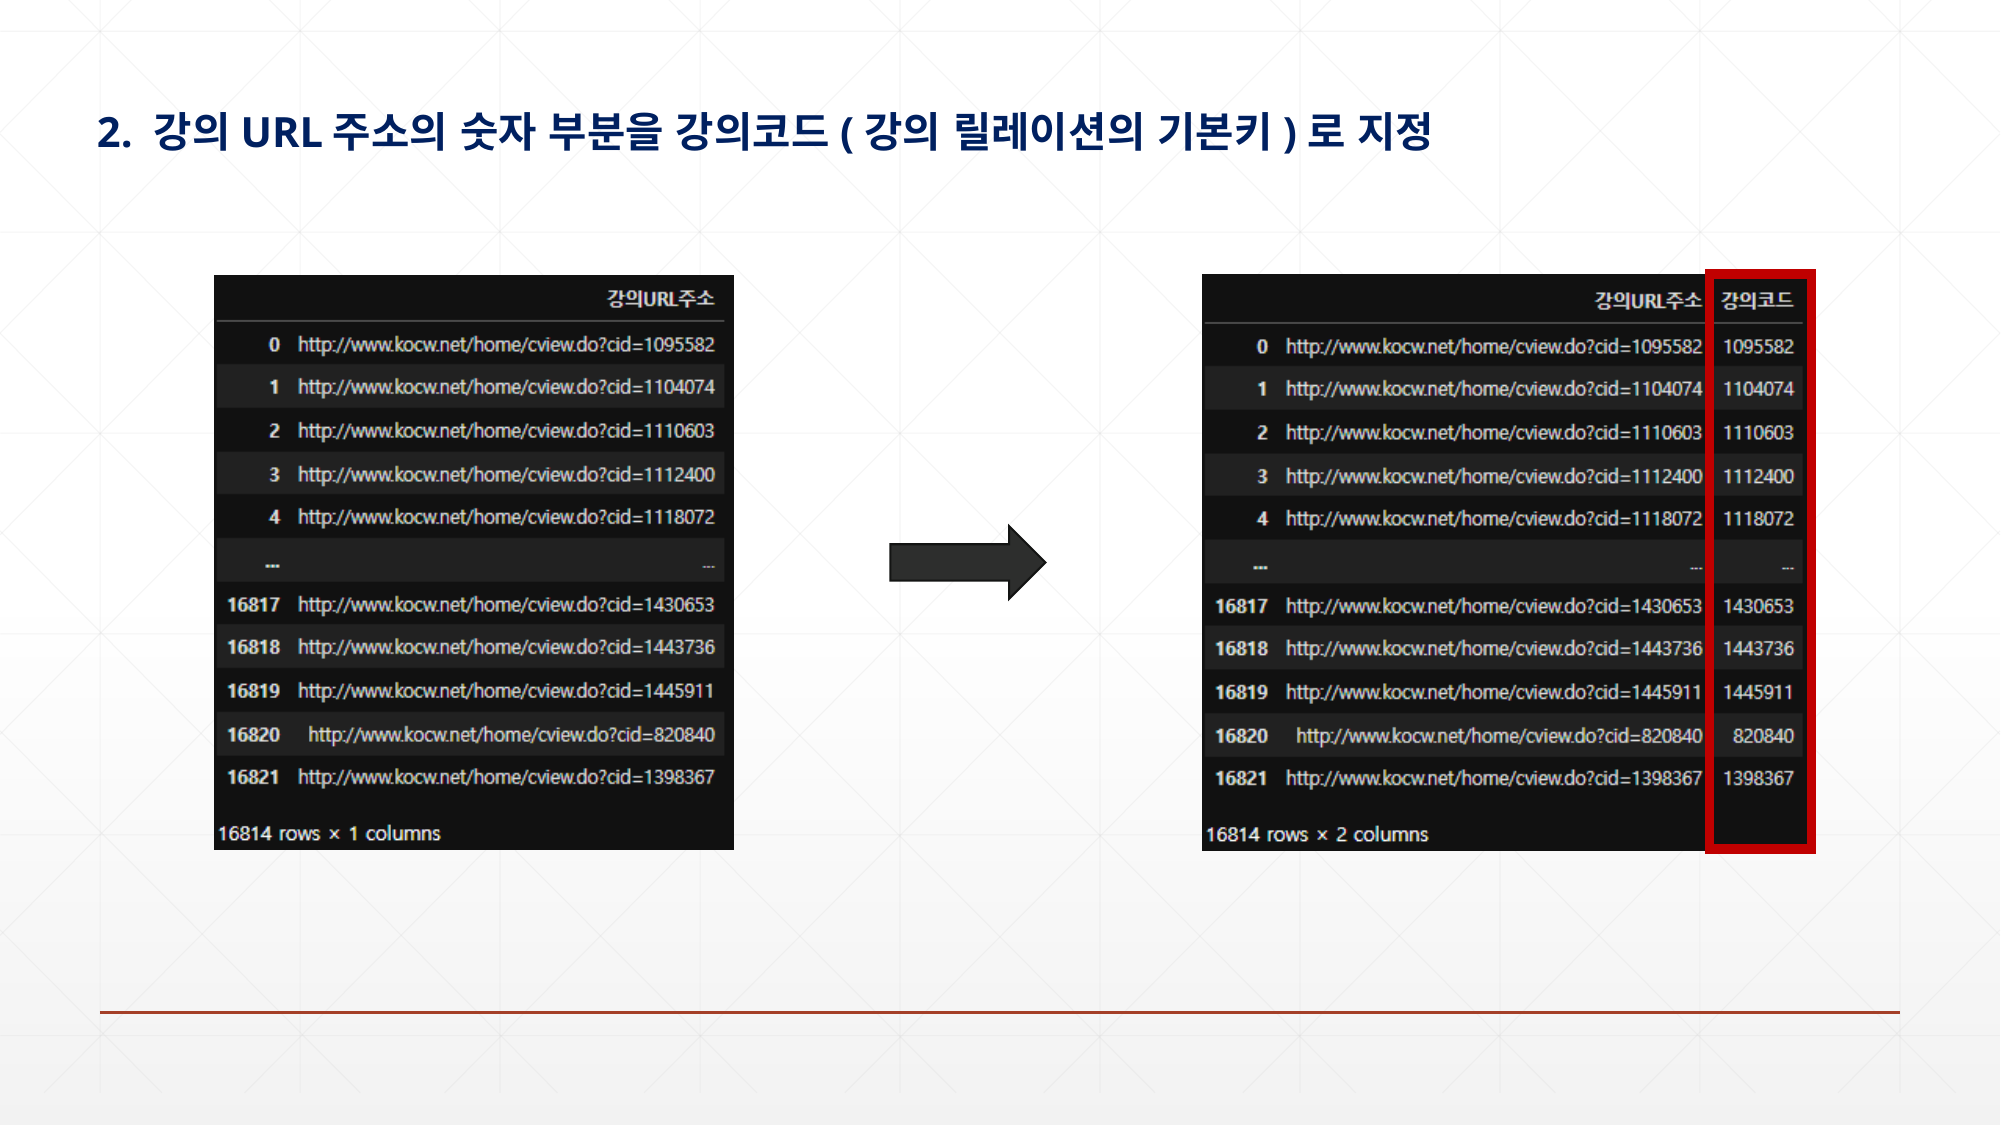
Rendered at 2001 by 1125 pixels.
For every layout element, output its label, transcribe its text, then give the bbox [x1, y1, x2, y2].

text_box [889, 523, 1047, 602]
list 2. 강의URL주소의 숫자 부분을 강의코드(강의 릴레이션의 기본키)로 지정 [81, 103, 1895, 165]
picture [1202, 274, 1814, 851]
picture [214, 275, 734, 850]
